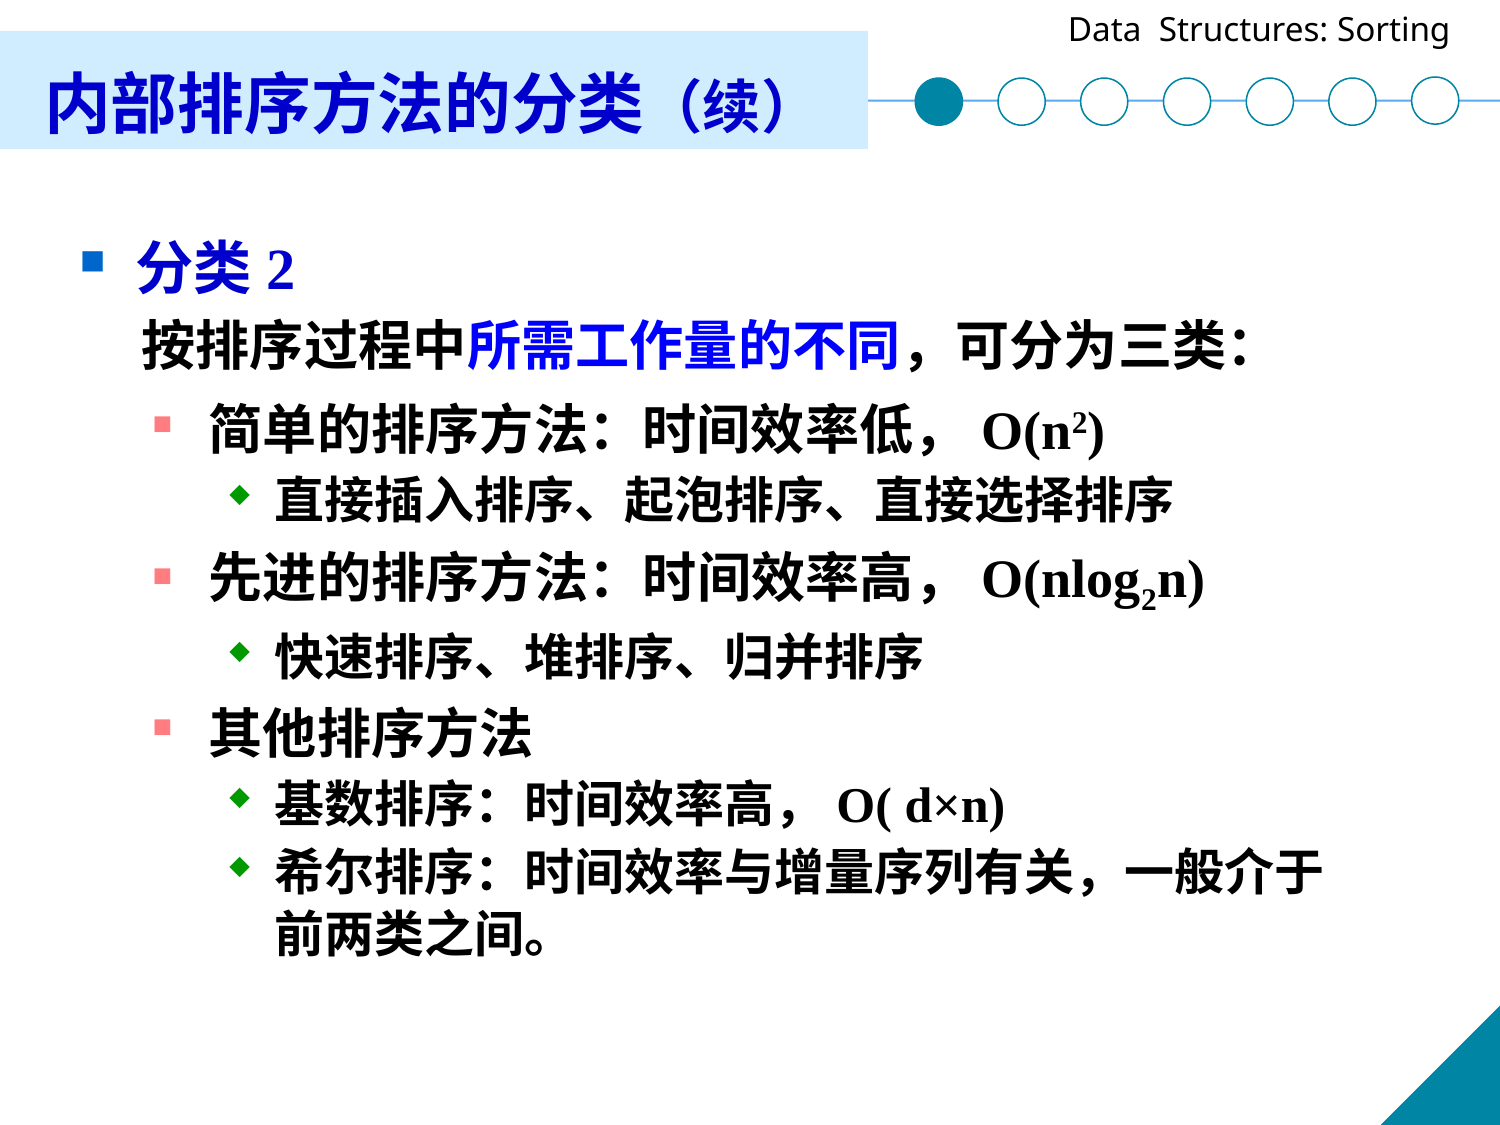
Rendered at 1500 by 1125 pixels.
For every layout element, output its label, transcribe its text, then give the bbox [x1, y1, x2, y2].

text_box [916, 78, 963, 126]
text_box [1163, 78, 1211, 126]
text_box 分类2 按排序过程中所需工作量的不同，可分为三类： [64, 220, 1400, 516]
text_box [1246, 78, 1294, 126]
text_box 内部排序方法的分类（续） [29, 54, 916, 150]
text_box 简单的排序方法：时间效率低，O(n2) 直接插入排序、起泡排序、直接选择排序 先进的排序方法：时间效率高，O(nlog2n) 快速排序、堆排序、归并排序 其他排序方法 基数排序：时间效率高，O( d×n) 希尔排序：时间效率与增量序列有关，一般介于前两类之间。 [137, 385, 1382, 1035]
text_box [1080, 78, 1128, 126]
text_box [1328, 78, 1376, 126]
text_box [1411, 77, 1459, 125]
text_box [998, 78, 1046, 126]
